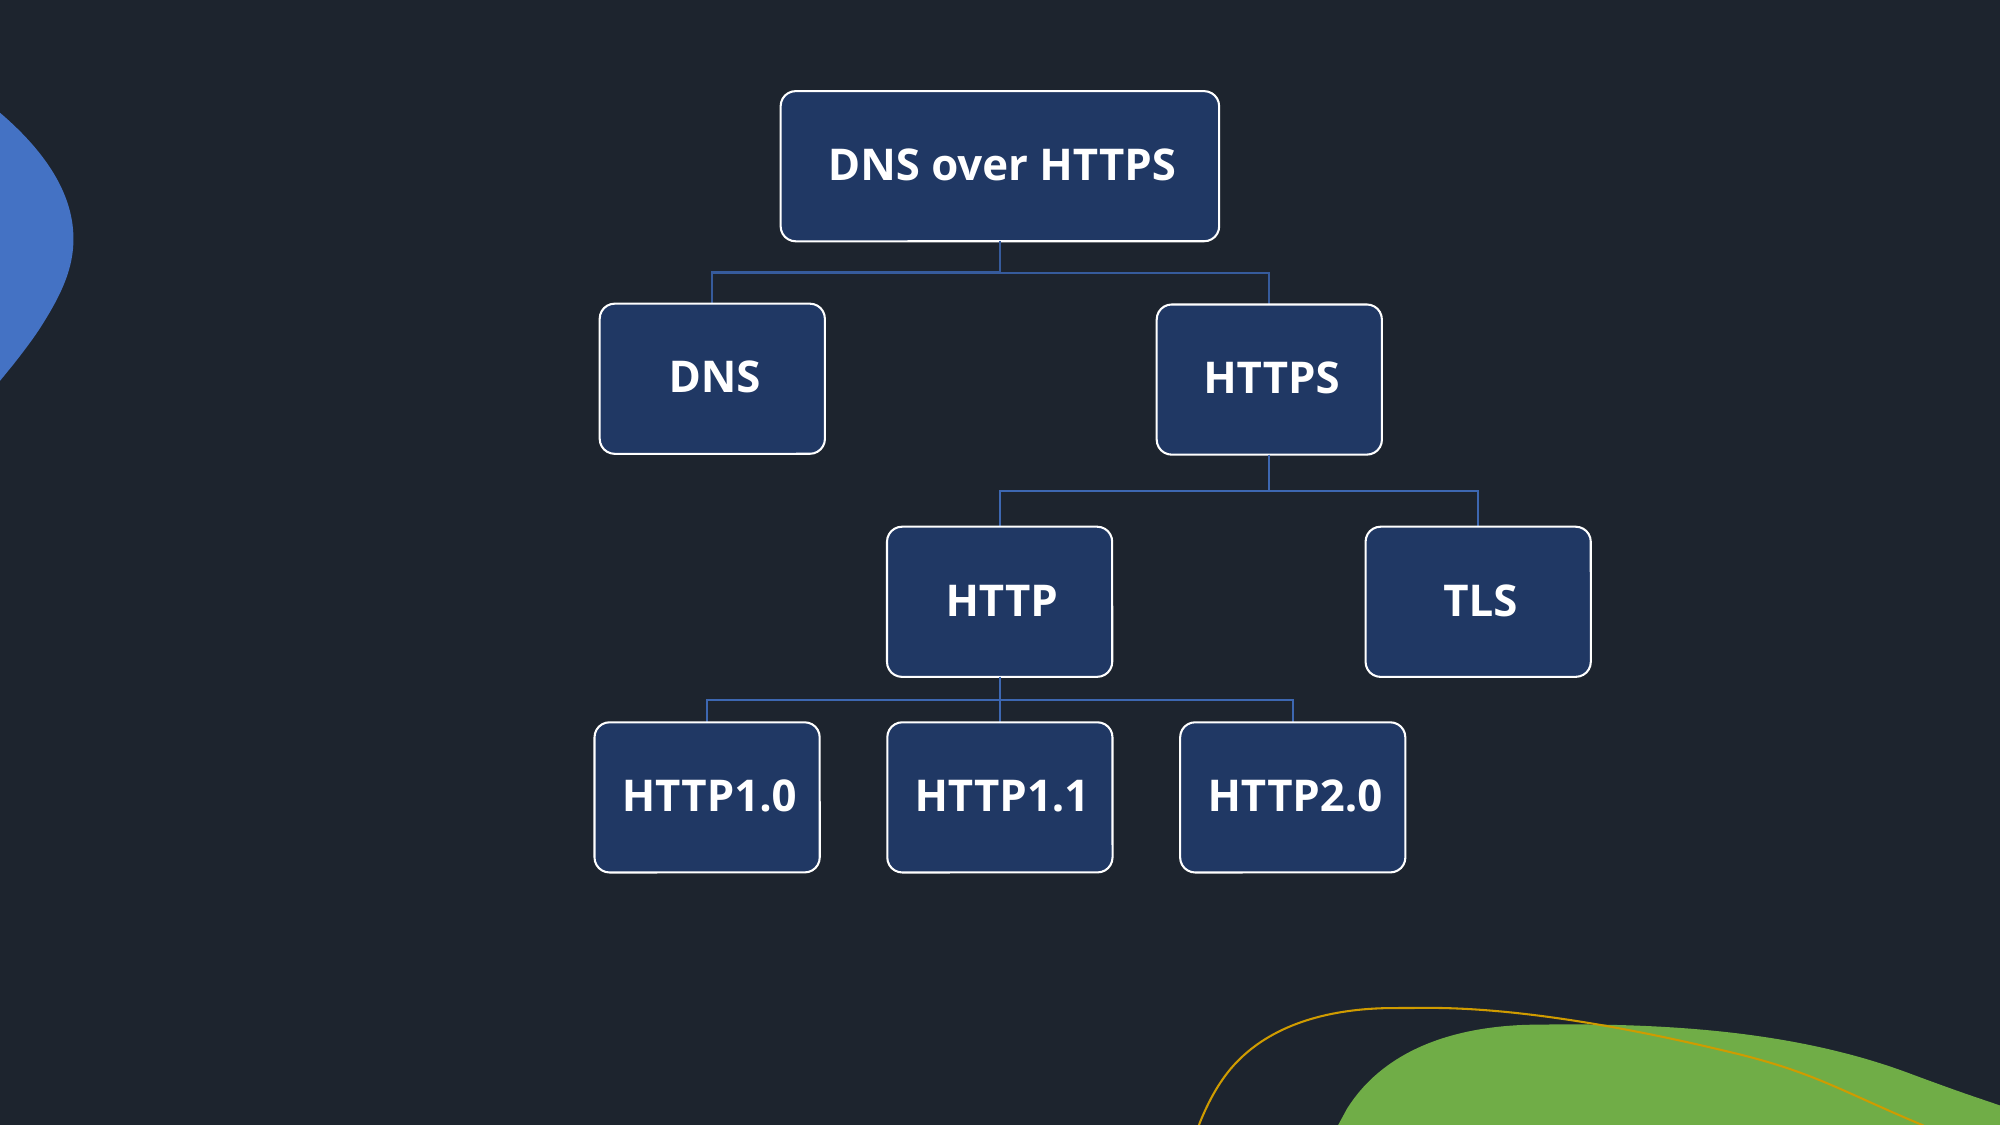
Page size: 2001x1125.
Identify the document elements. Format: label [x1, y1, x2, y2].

text_box [348, 90, 1652, 873]
